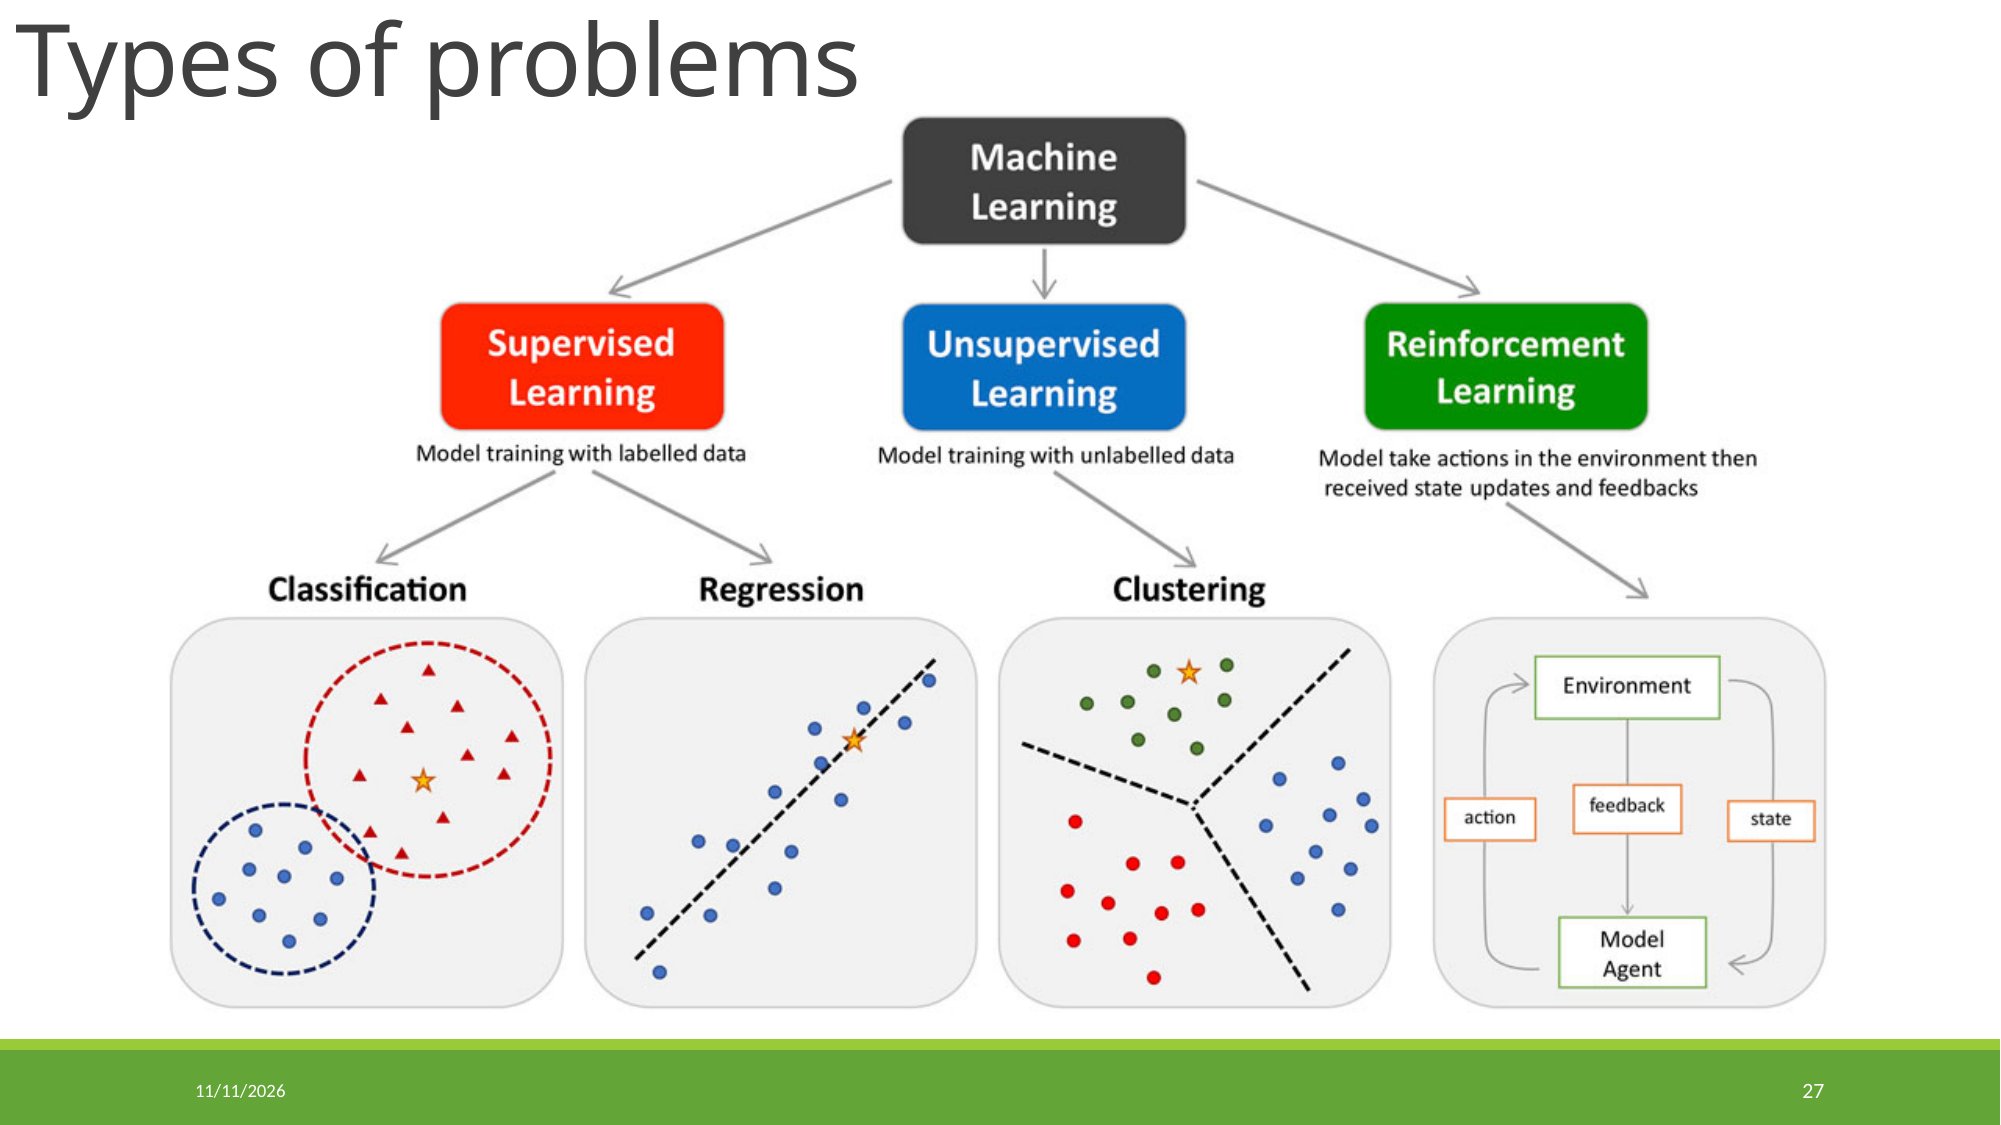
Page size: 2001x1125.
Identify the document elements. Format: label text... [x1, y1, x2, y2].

text_box Types of problems [0, 0, 1650, 125]
slide_number 27 [1624, 1059, 1840, 1120]
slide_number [180, 1059, 586, 1120]
picture [167, 111, 1833, 1013]
